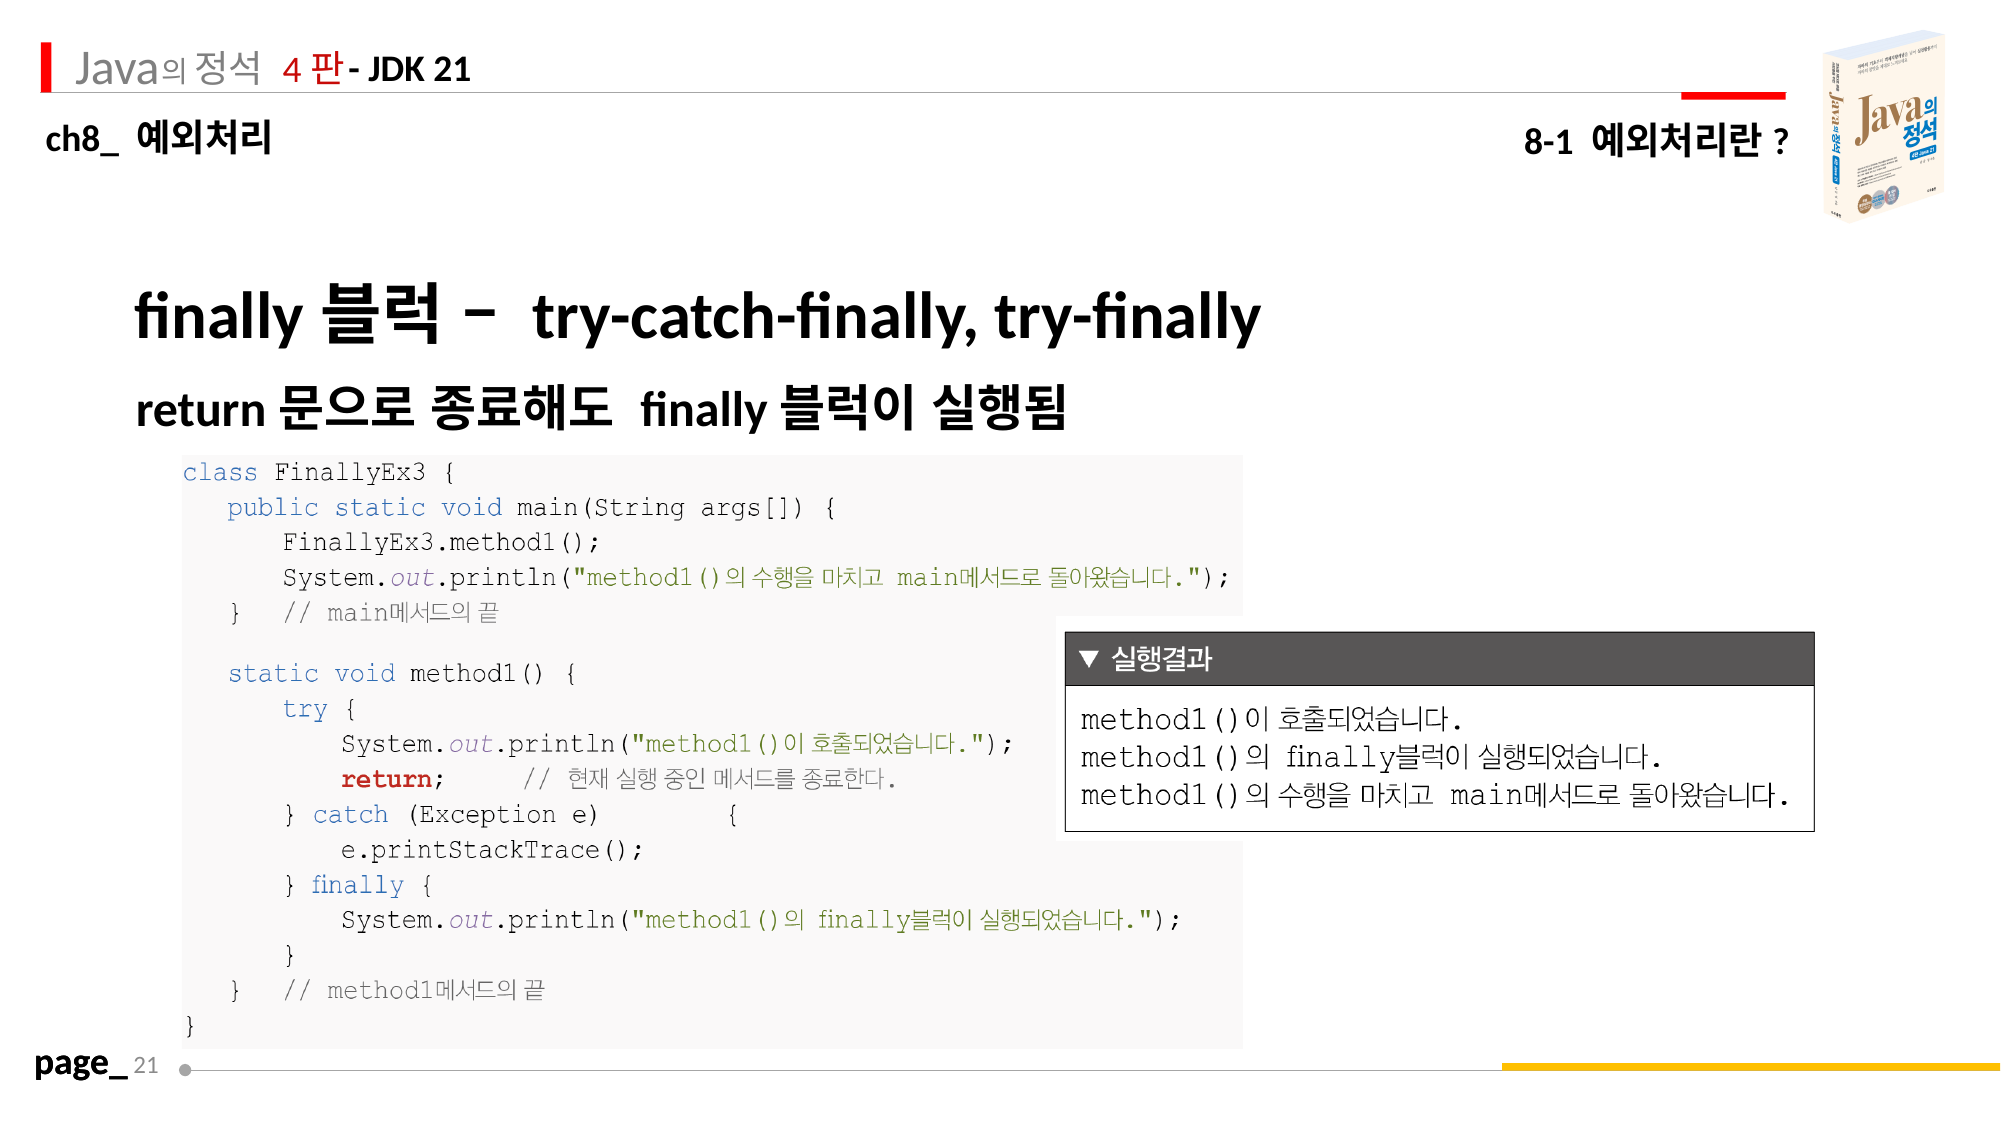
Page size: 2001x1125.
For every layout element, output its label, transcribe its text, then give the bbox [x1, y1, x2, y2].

text_box page_ [19, 1030, 145, 1090]
text_box 8-1 예외처리란? [1415, 109, 1805, 169]
picture [1819, 26, 1950, 228]
text_box finally블럭 – try-catch-finally, try-finally [119, 264, 1515, 359]
slide_number 21 [106, 1033, 174, 1094]
picture [169, 455, 1831, 1049]
text_box return문으로 종료해도 finally블럭이 실행됨 [121, 368, 1556, 444]
